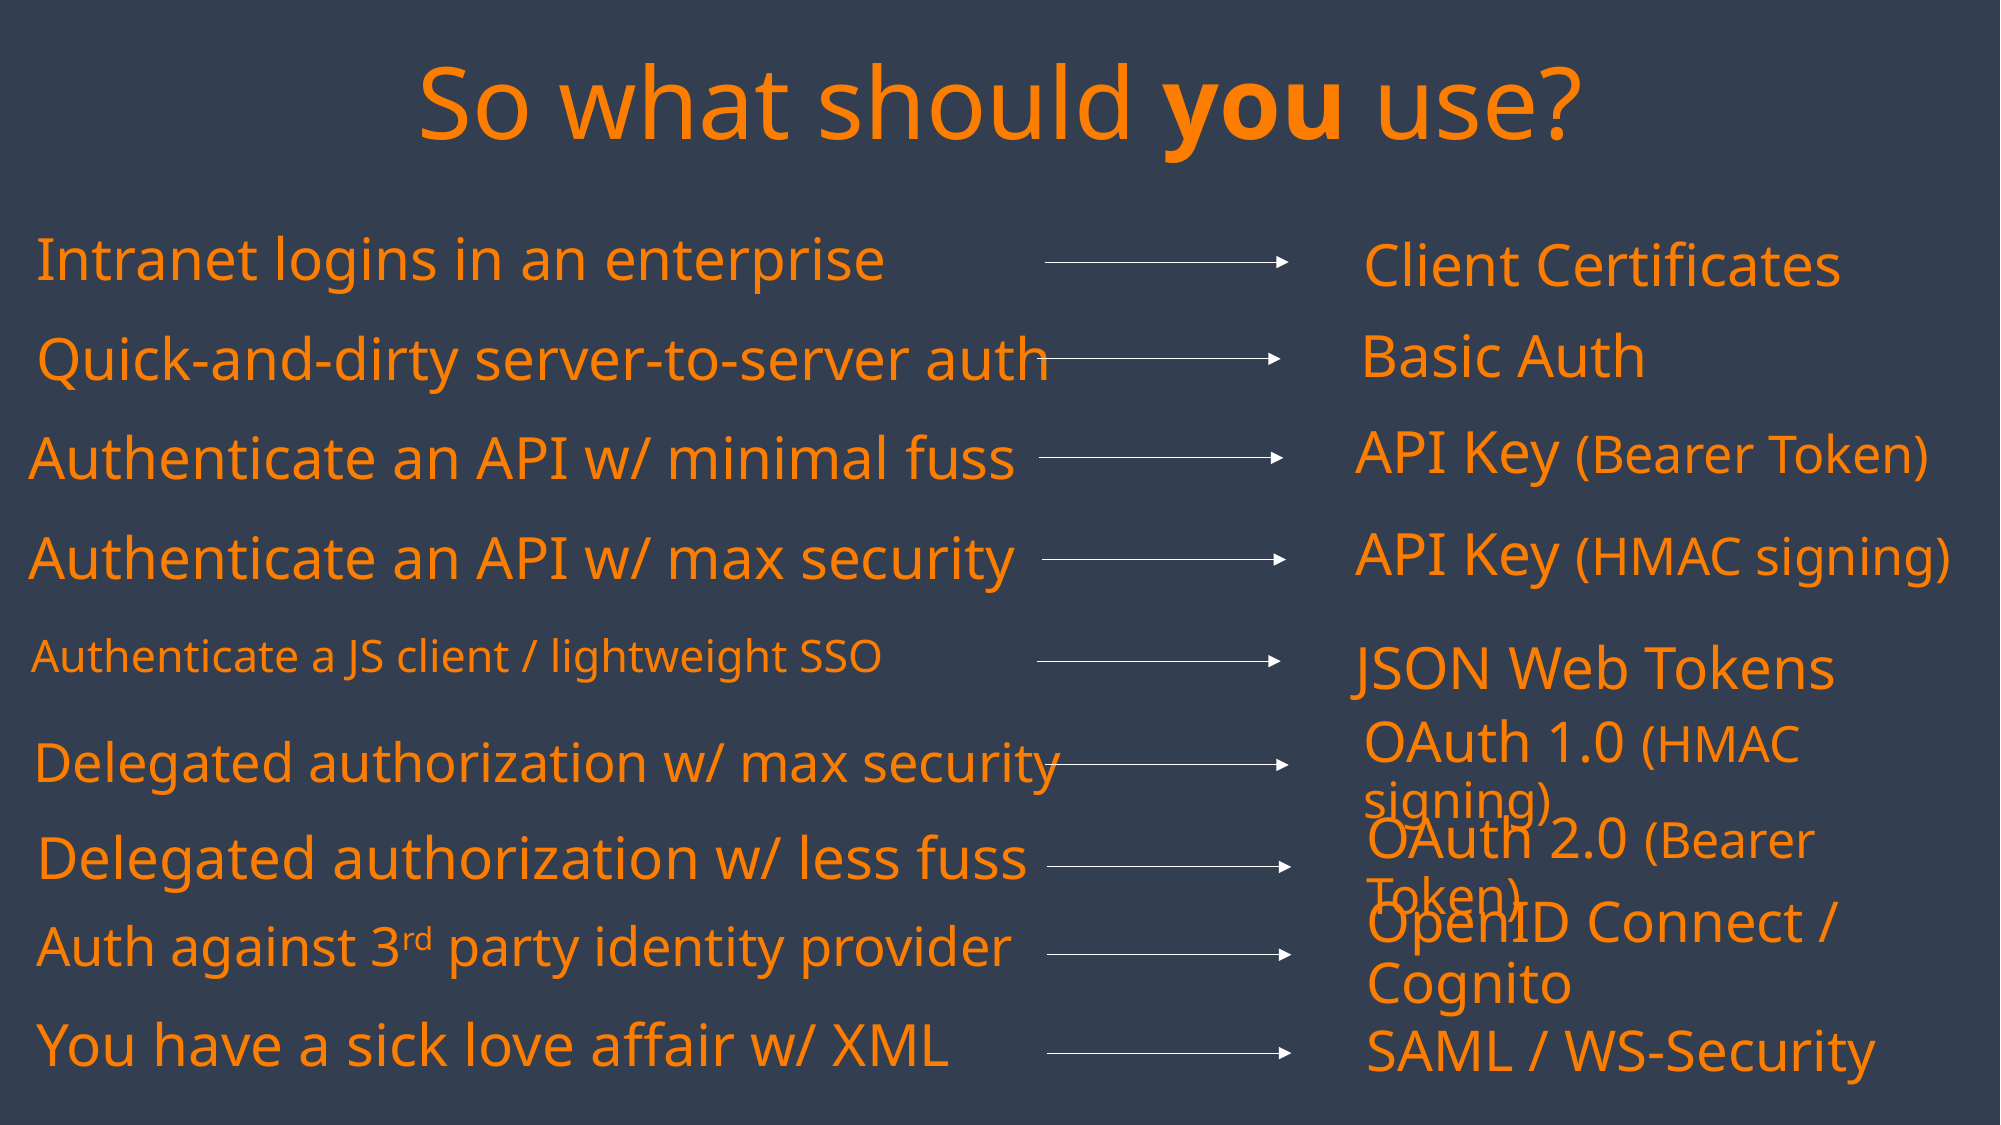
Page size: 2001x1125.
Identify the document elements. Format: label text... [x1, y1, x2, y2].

text_box OAuth 1.0 (HMAC signing) [1348, 730, 1966, 811]
text_box So what should you use? [0, 0, 2000, 214]
text_box Auth against 3rd party identity provider [21, 909, 1081, 989]
text_box Authenticate a JS client / lightweight SSO [15, 626, 1075, 717]
text_box OpenID Connect / Cognito [1351, 915, 2000, 995]
text_box API Key (Bearer Token) [1340, 415, 1984, 496]
text_box Delegated authorization w/ less fuss [21, 821, 1081, 902]
text_box Delegated authorization w/ max security [18, 724, 1078, 805]
text_box You have a sick love affair w/ XML [21, 1007, 1081, 1088]
text_box Quick-and-dirty server-to-server auth [21, 323, 1081, 417]
text_box Authenticate an API w/ max security [13, 522, 1073, 611]
text_box OAuth 2.0 (Bearer Token) [1351, 827, 2000, 908]
text_box Basic Auth [1345, 318, 1929, 399]
text_box API Key (HMAC signing) [1340, 517, 1990, 602]
text_box JSON Web Tokens [1340, 632, 1990, 715]
text_box Client Certificates [1348, 228, 1969, 308]
text_box Authenticate an API w/ minimal fuss [13, 421, 1073, 505]
text_box SAML / WS-Security [1351, 1013, 2000, 1094]
title Intranet logins in an enterprise [21, 222, 1081, 303]
